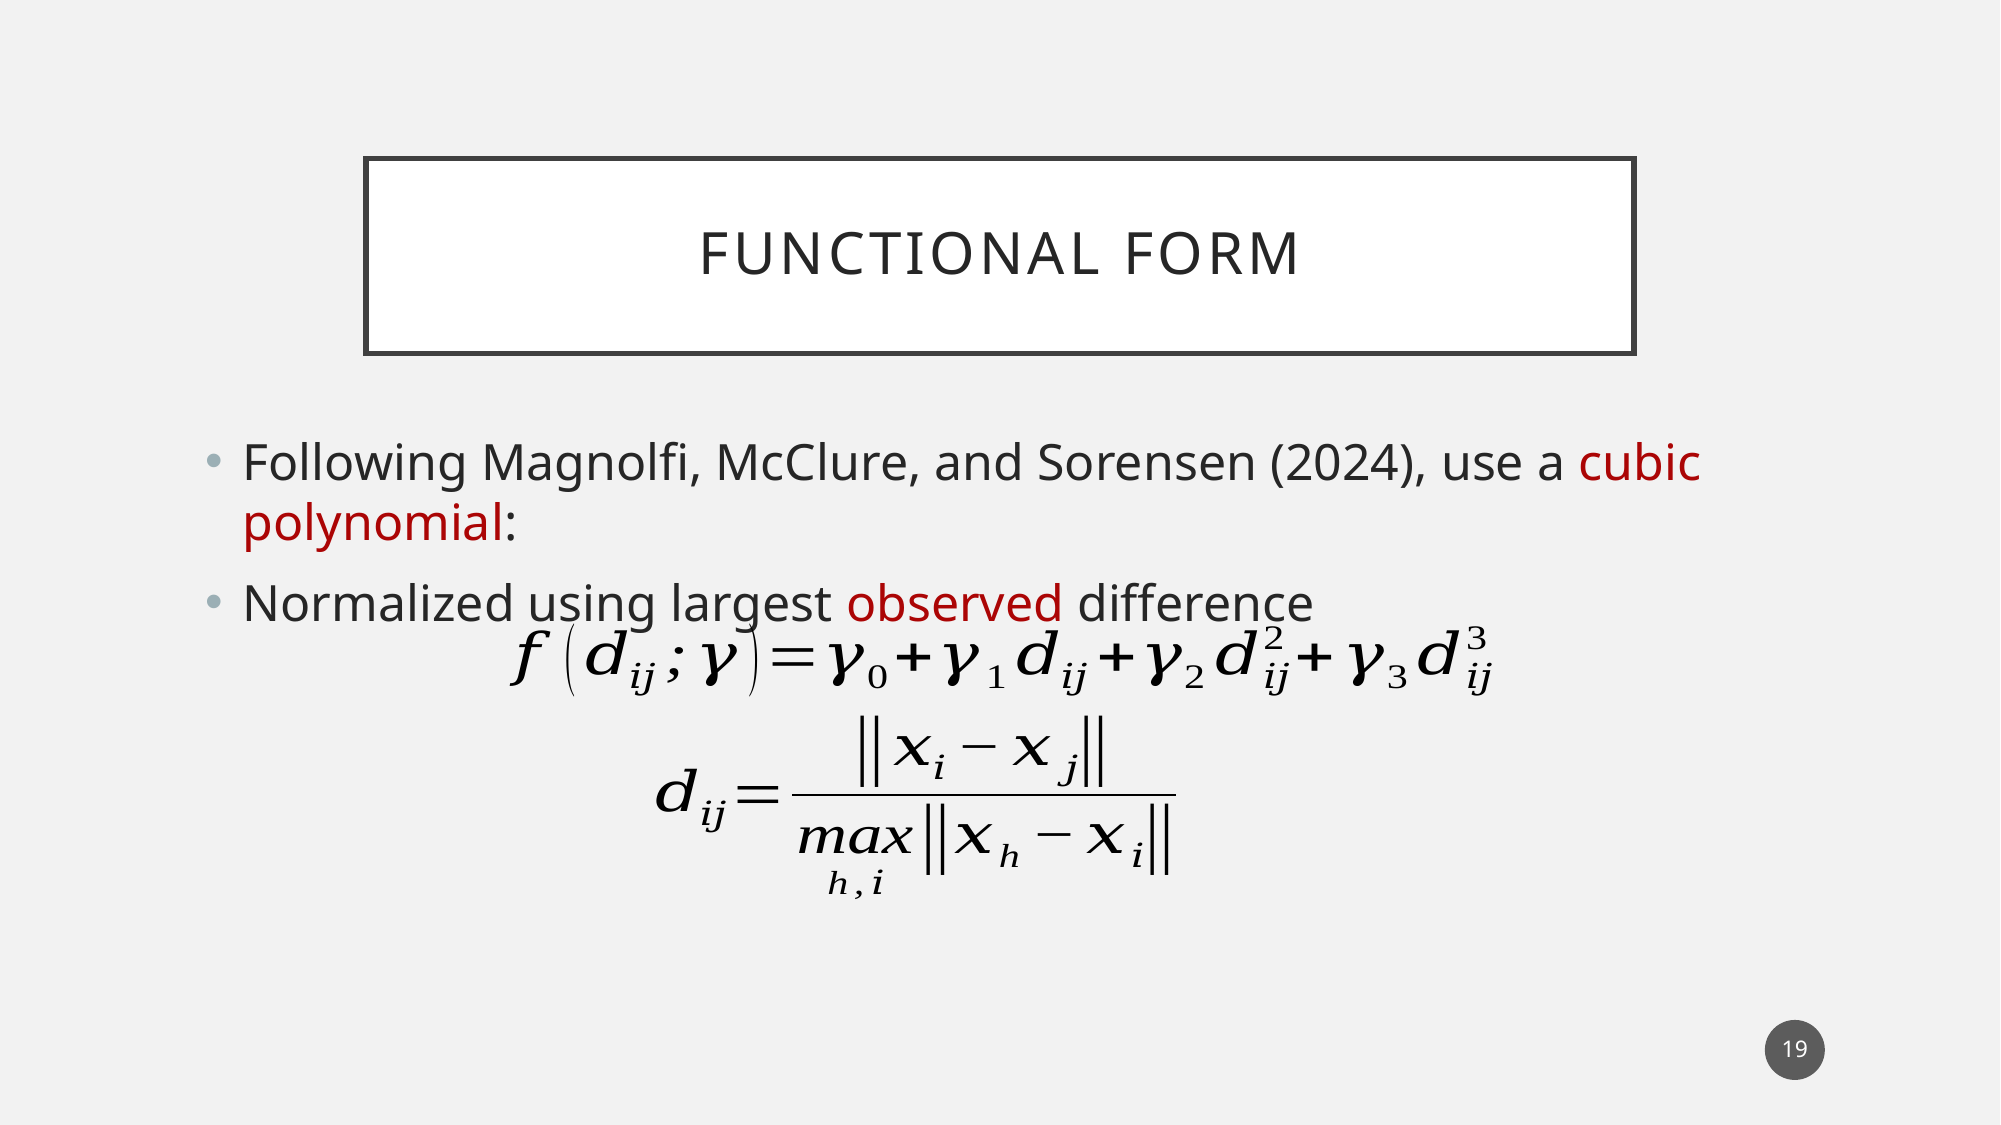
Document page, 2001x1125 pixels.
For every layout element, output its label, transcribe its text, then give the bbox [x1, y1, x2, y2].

slide_number 19 [1764, 1019, 1825, 1080]
title Functional Form [363, 156, 1637, 356]
list Following Magnolfi, McClure, and Sorensen (2024), use a cubic polynomial: Normalized using largest observed difference [190, 422, 1810, 603]
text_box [505, 616, 1495, 903]
